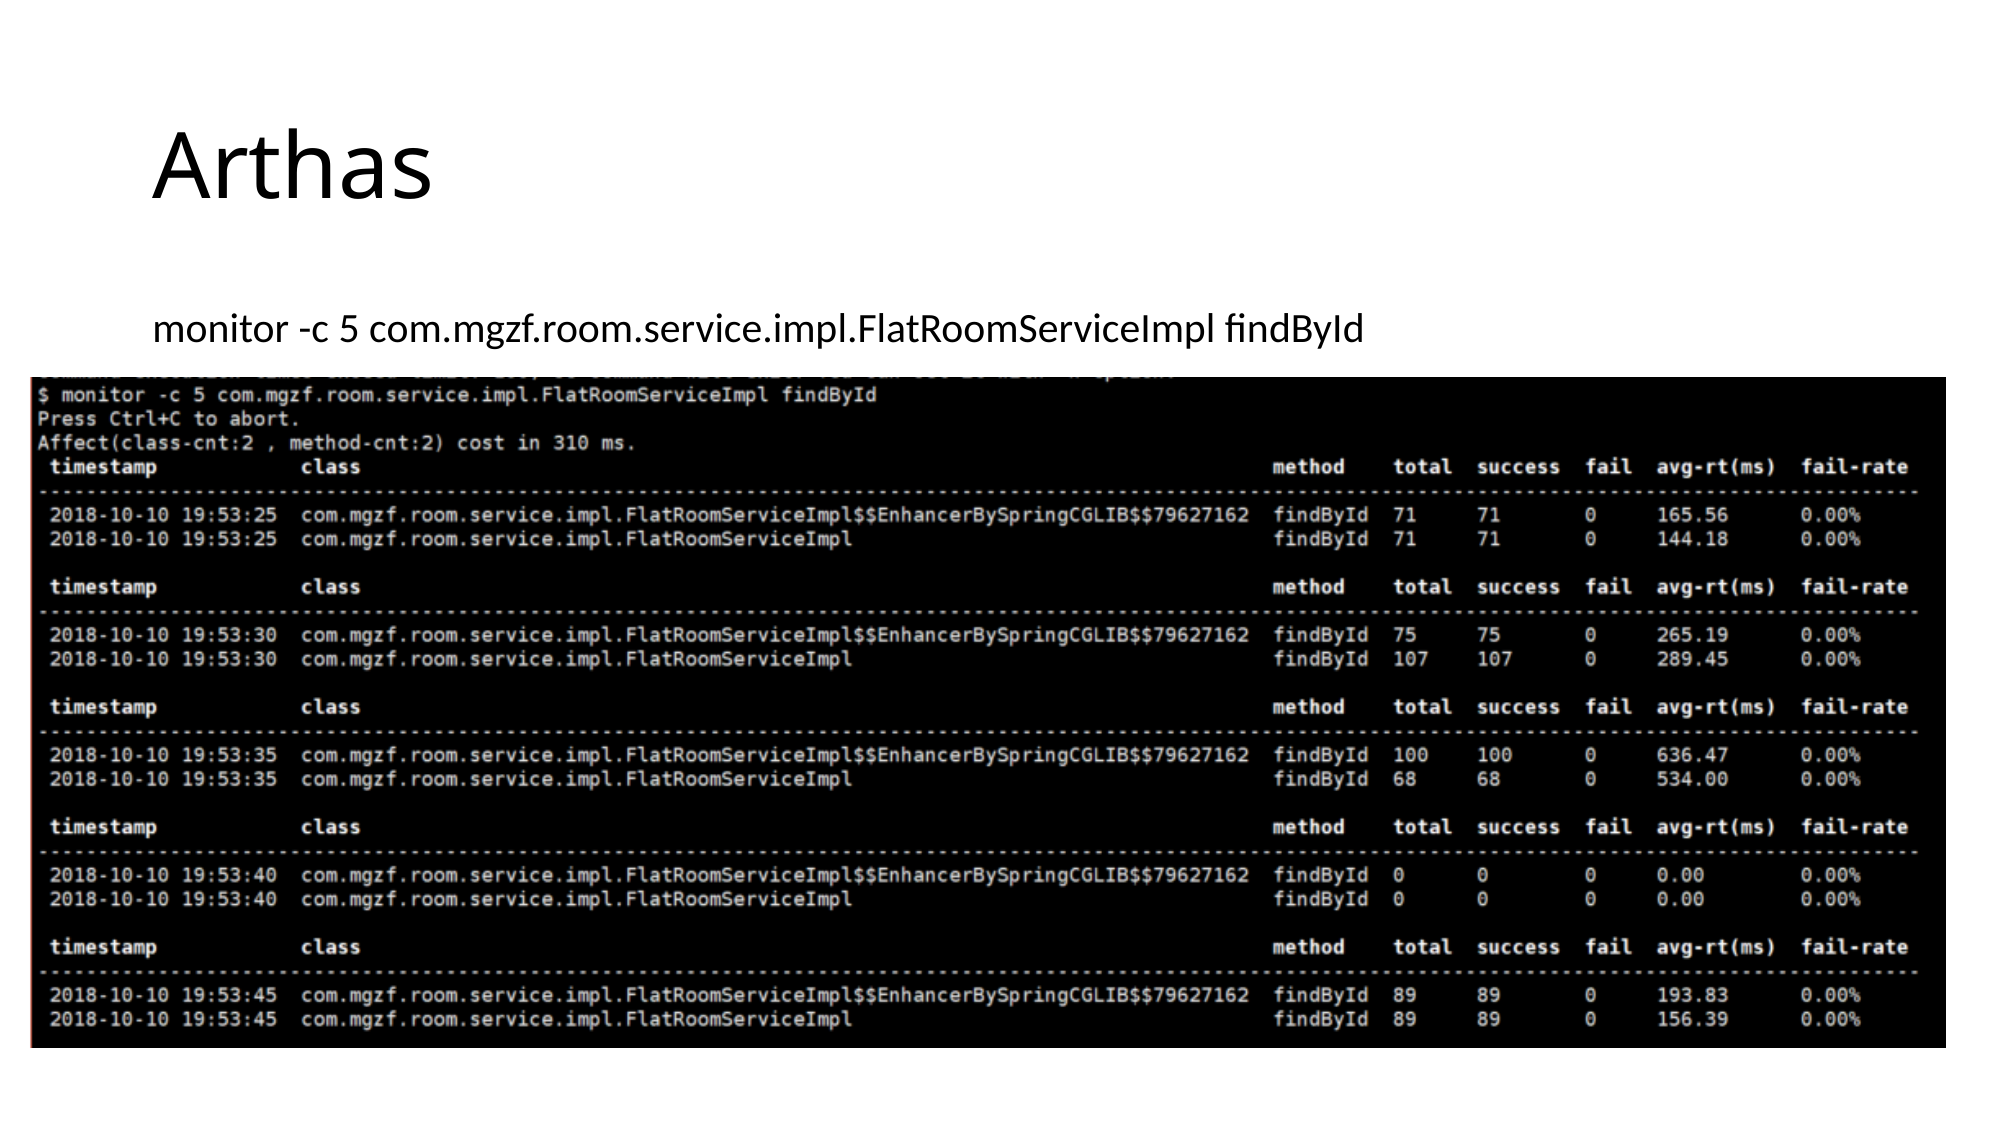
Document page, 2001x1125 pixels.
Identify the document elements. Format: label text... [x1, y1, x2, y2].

list monitor -c 5 com.mgzf.room.service.impl.FlatRoomServiceImpl findById [137, 299, 1863, 377]
picture [29, 377, 1946, 1048]
title Arthas [137, 59, 1863, 278]
